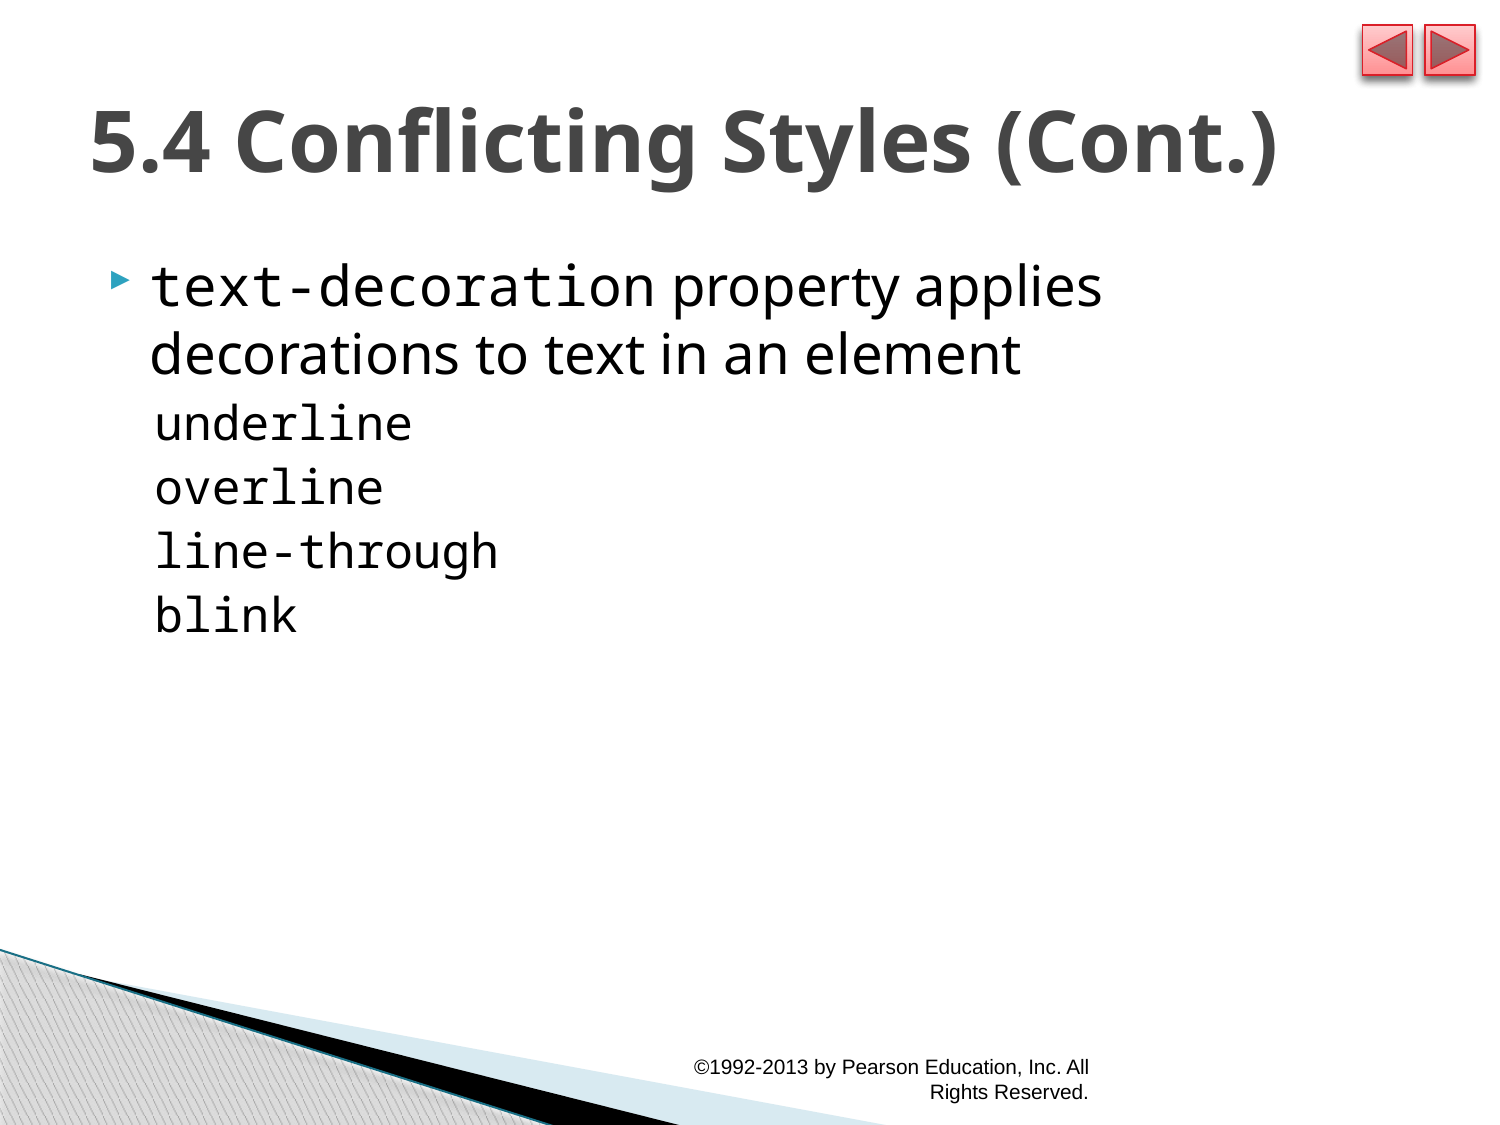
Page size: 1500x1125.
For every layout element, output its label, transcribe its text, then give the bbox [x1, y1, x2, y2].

footer ©1992-2013 by Pearson Education, Inc. All Rights Reserved. [675, 1051, 1105, 1112]
title 5.4 Conflicting Styles (Cont.) [75, 45, 1425, 233]
list text-decoration property applies decorations to text in an element underline overline line-through blink [75, 242, 1425, 986]
